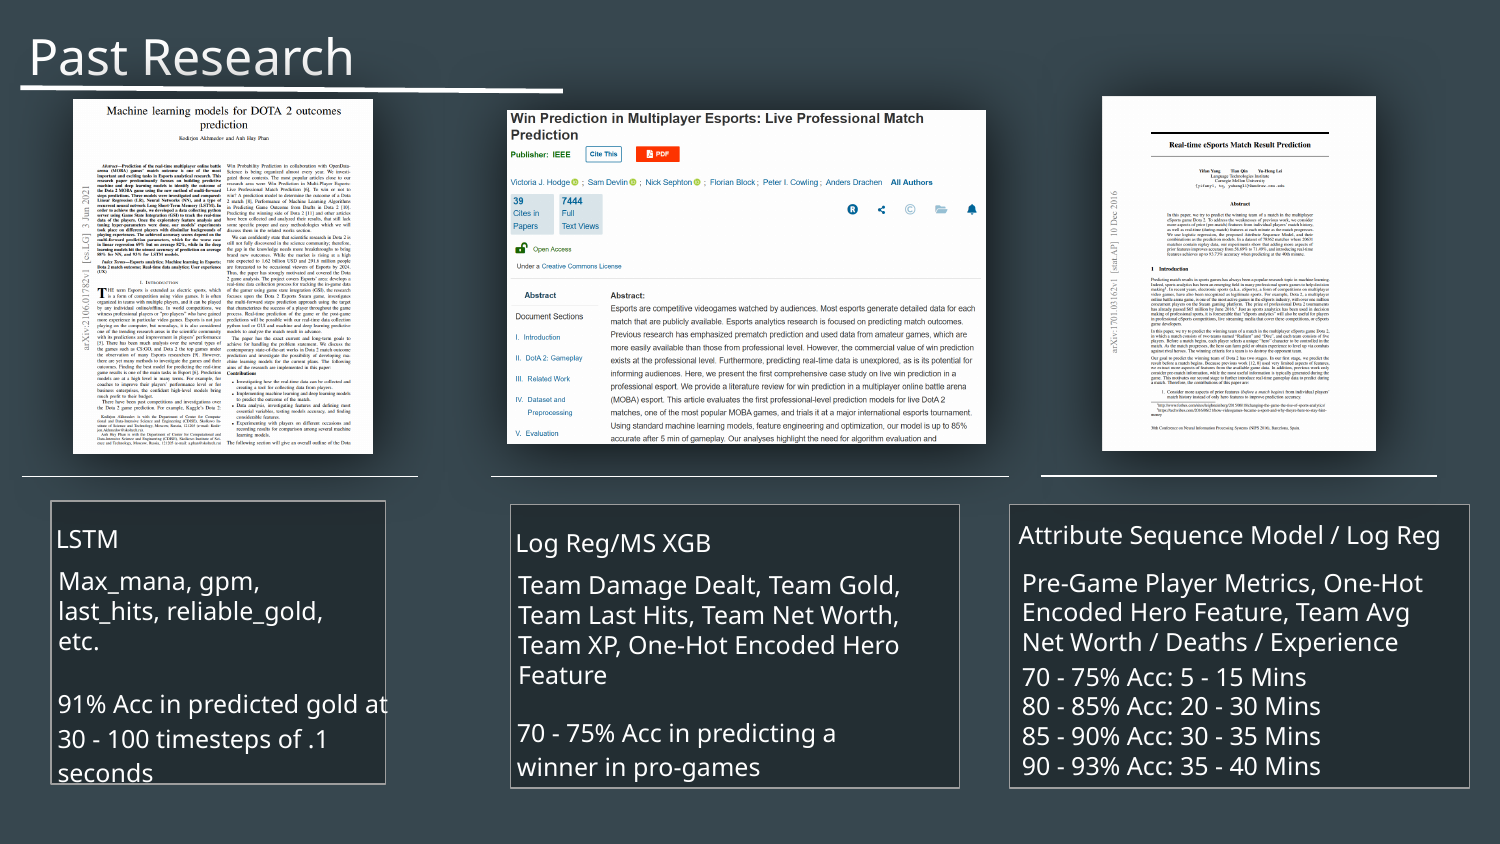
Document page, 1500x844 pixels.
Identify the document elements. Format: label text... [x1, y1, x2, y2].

text_box Pre-Game Player Metrics, One-Hot Encoded Hero Feature, Team Avg Net Worth / Deaths / Experience [999, 545, 1478, 689]
text_box Attribute Sequence Model / Log Reg [999, 500, 1487, 576]
picture [507, 110, 986, 444]
text_box [761, 504, 960, 549]
text_box [1009, 684, 1470, 788]
text_box Max_mana, gpm, last_hits, reliable_gold, etc. [37, 544, 372, 664]
text_box [169, 500, 386, 663]
text_box [510, 679, 960, 788]
text_box 70 - 75% Acc in predicting a winner in pro-games [496, 692, 886, 801]
text_box 70 - 75% Acc: 5 - 15 Mins 80 - 85% Acc: 20 - 30 Mins 85 - 90% Acc: 30 - 35 Mins 90 - 93% Acc: 35 - 40 Mins [999, 638, 1389, 783]
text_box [20, 87, 564, 92]
text_box Log Reg/MS XGB [496, 504, 770, 567]
picture [73, 99, 374, 454]
text_box Team Damage Dealt, Team Gold, Team Last Hits, Team Net Worth, Team XP, One-Hot Encoded Hero Feature [496, 548, 975, 681]
text_box LSTM [37, 500, 180, 559]
text_box [51, 772, 386, 785]
picture [1101, 96, 1376, 451]
title Past Research [13, 10, 1412, 105]
text_box 91% Acc in predicted gold at 30 - 100 timesteps of .1 seconds [37, 663, 427, 772]
